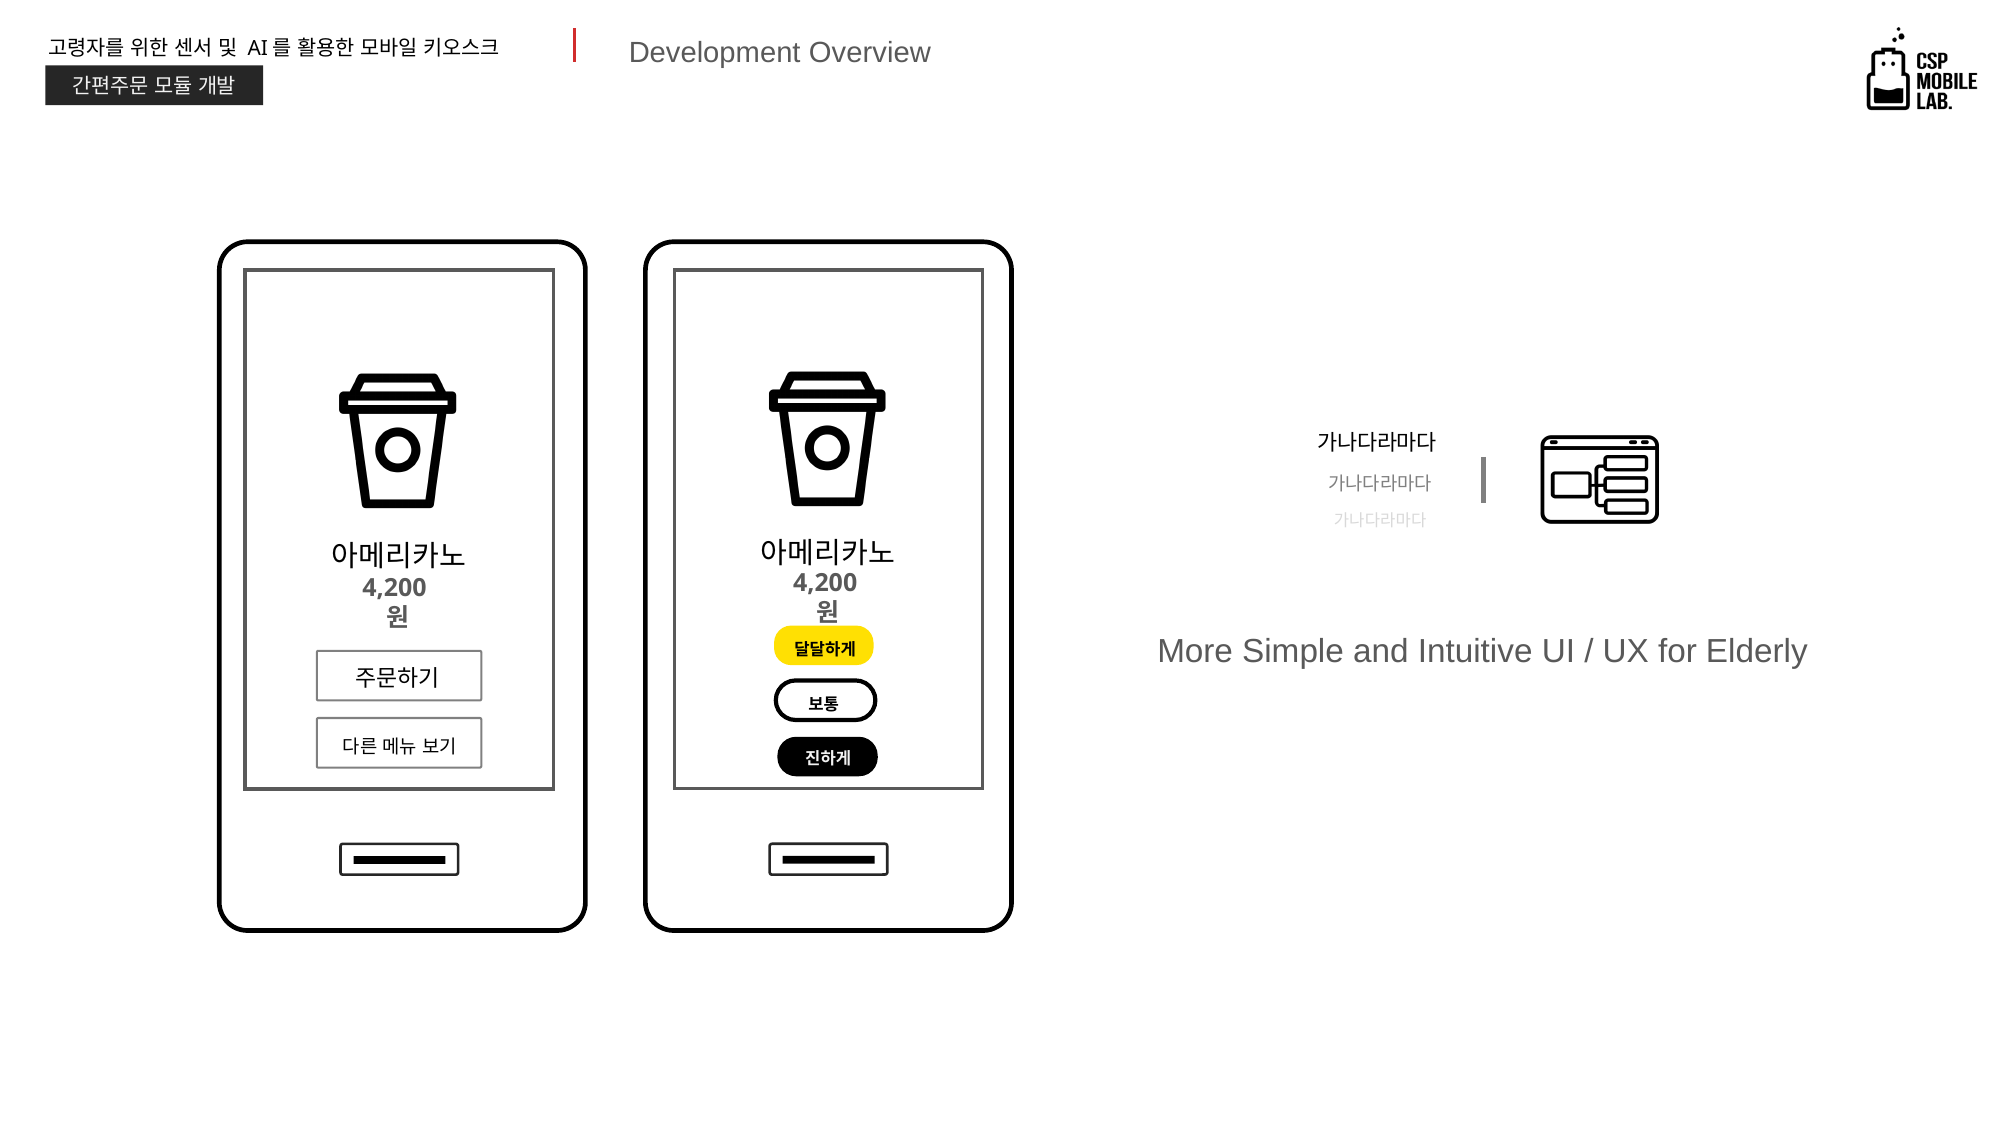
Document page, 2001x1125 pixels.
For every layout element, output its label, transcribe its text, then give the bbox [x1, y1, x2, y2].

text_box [564, 8, 996, 70]
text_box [1295, 421, 1459, 538]
picture [1514, 406, 1684, 553]
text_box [219, 241, 1012, 931]
text_box More Simple and Intuitive UI / UX for Elderly [1142, 621, 1824, 677]
text_box 고령자를 위한 센서 및 AI를 활용한 모바일 키오스크 [0, 14, 564, 68]
picture [1848, 0, 1995, 147]
text_box 간편주문 모듈 개발 [45, 65, 264, 106]
